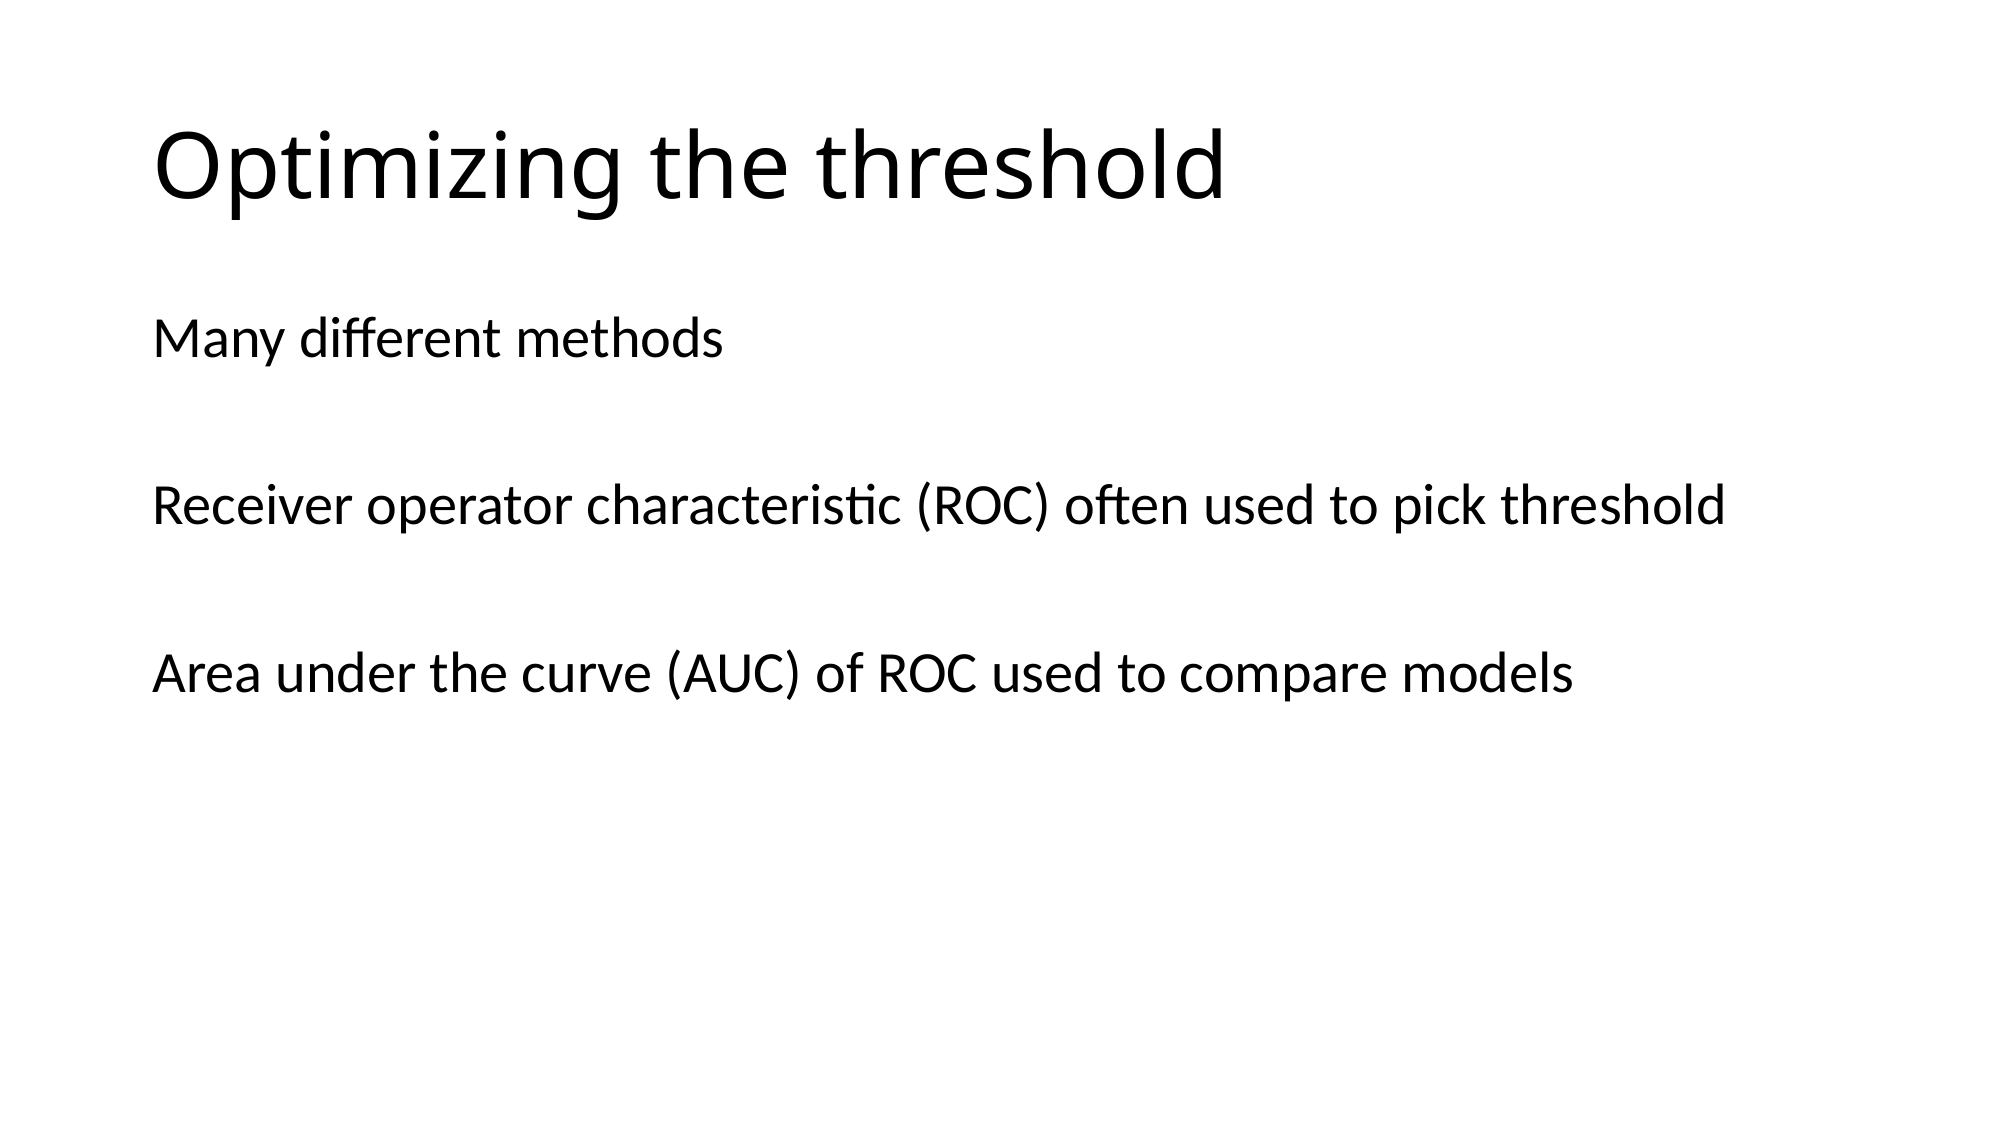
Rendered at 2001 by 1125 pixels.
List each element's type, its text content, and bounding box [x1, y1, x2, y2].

list Many different methods Receiver operator characteristic (ROC) often used to pick threshold Area under the curve (AUC) of ROC used to compare models [137, 299, 1863, 1014]
title Optimizing the threshold [137, 59, 1863, 278]
